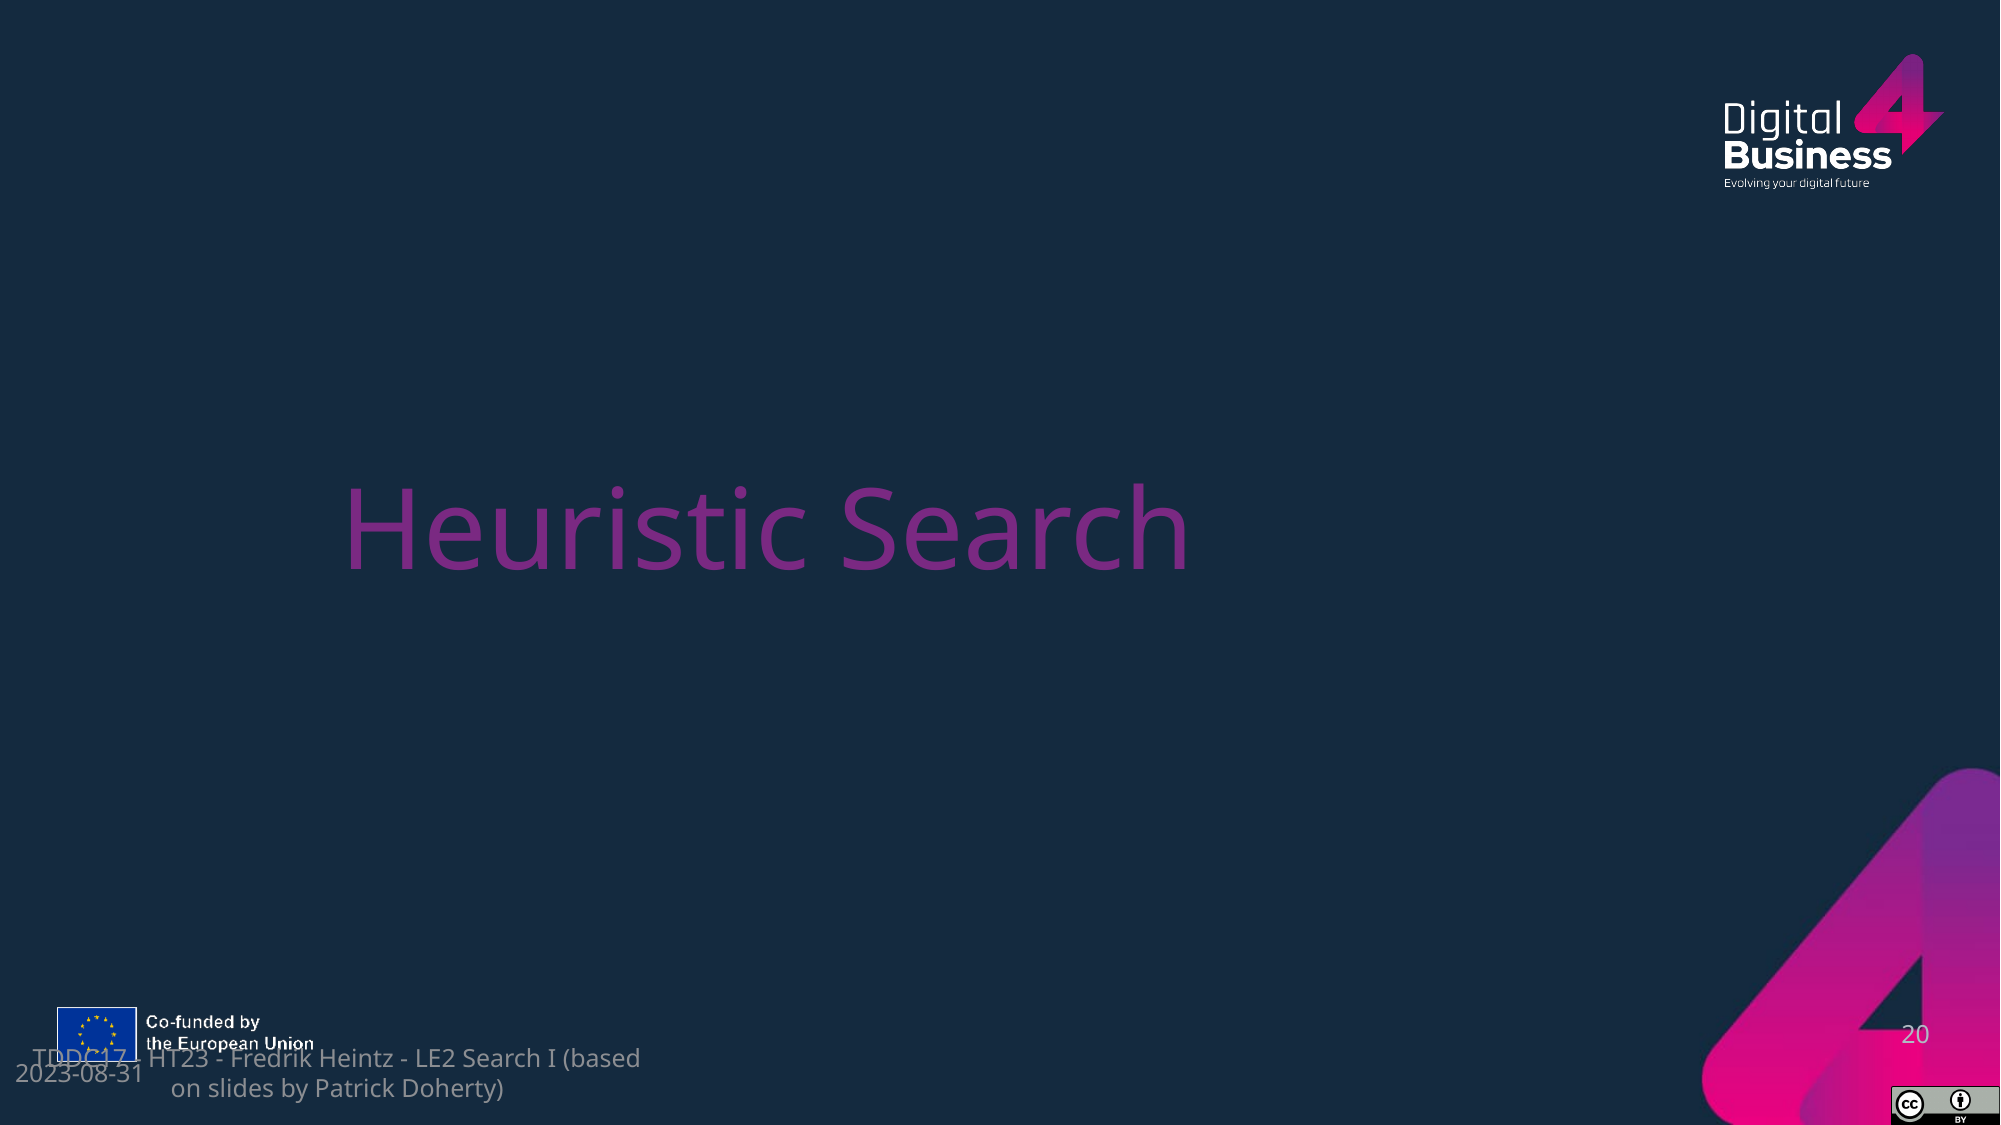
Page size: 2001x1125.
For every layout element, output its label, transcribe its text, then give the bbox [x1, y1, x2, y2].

slide_number 20 [1856, 1005, 1945, 1066]
picture [0, 0, 2000, 1125]
title Heuristic Search [325, 435, 1986, 602]
footer TDDC17 - HT23 - Fredrik Heintz - LE2 Search I (based on slides by Patrick Doherty) [0, 1042, 675, 1103]
